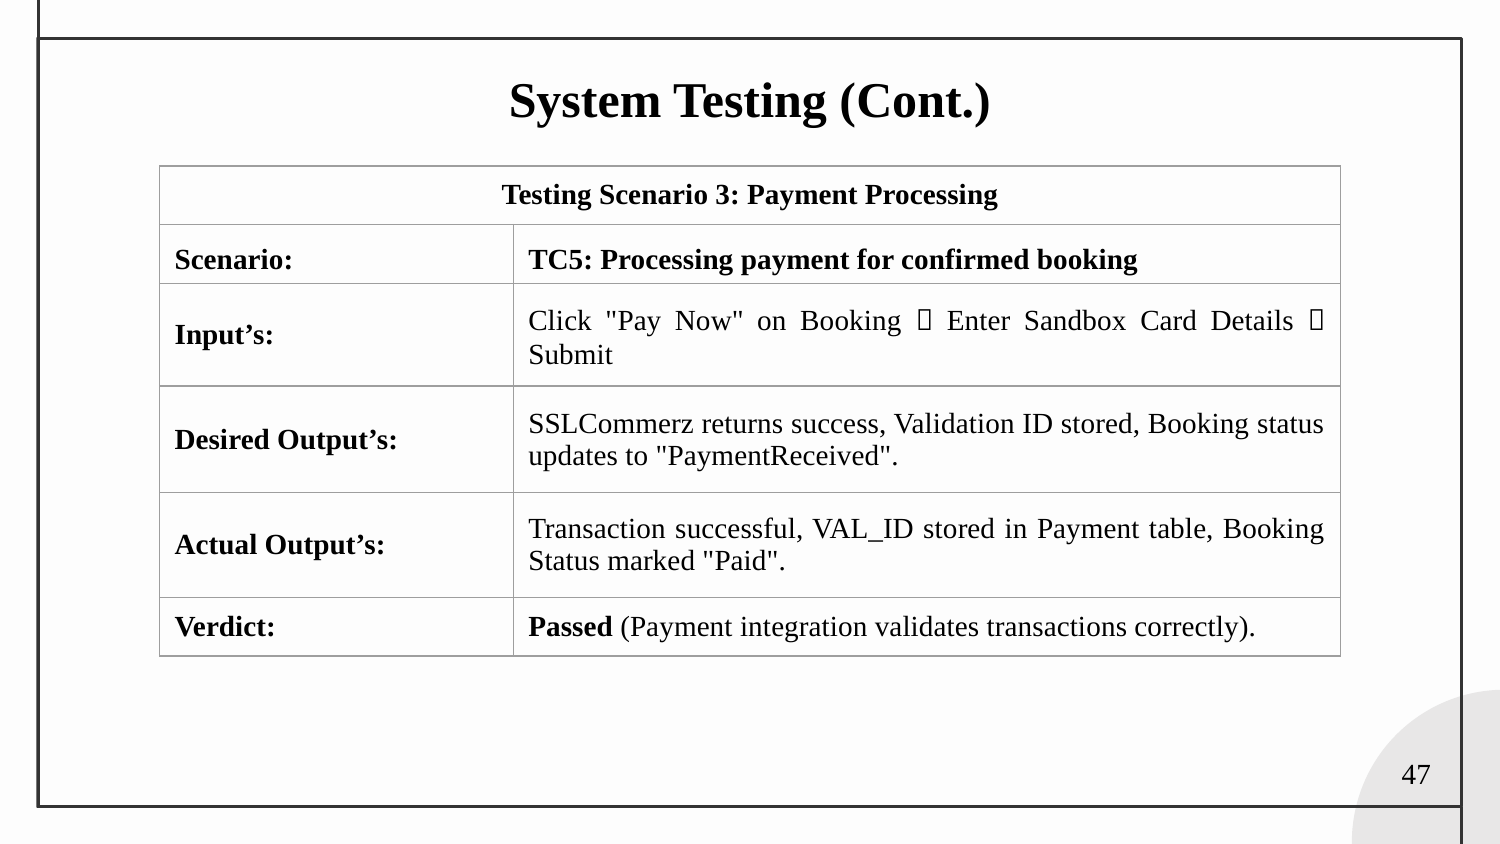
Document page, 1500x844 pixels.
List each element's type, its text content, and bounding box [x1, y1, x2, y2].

table_cell SSLCommerz returns success, Validation ID stored, Booking status updates to "PaymentReceived". [514, 387, 1340, 492]
table_cell Scenario: [160, 225, 513, 283]
table_cell Click "Pay Now" on Booking  Enter Sandbox Card Details  Submit [514, 284, 1340, 385]
table_cell Transaction successful, VAL_ID stored in Payment table, Booking Status marked "Paid". [514, 493, 1340, 597]
table_cell Passed (Payment integration validates transactions correctly). [514, 598, 1340, 655]
table_cell Desired Output’s: [160, 387, 513, 492]
table_cell TC5: Processing payment for confirmed booking [514, 225, 1340, 283]
table_cell Actual Output’s: [160, 493, 513, 597]
table_header Testing Scenario 3: Payment Processing [160, 167, 1340, 224]
text_box 47 [1386, 747, 1447, 798]
table_cell Input’s: [160, 284, 513, 385]
text_box System Testing (Cont.) [118, 60, 1382, 135]
table_cell Verdict: [160, 598, 513, 655]
